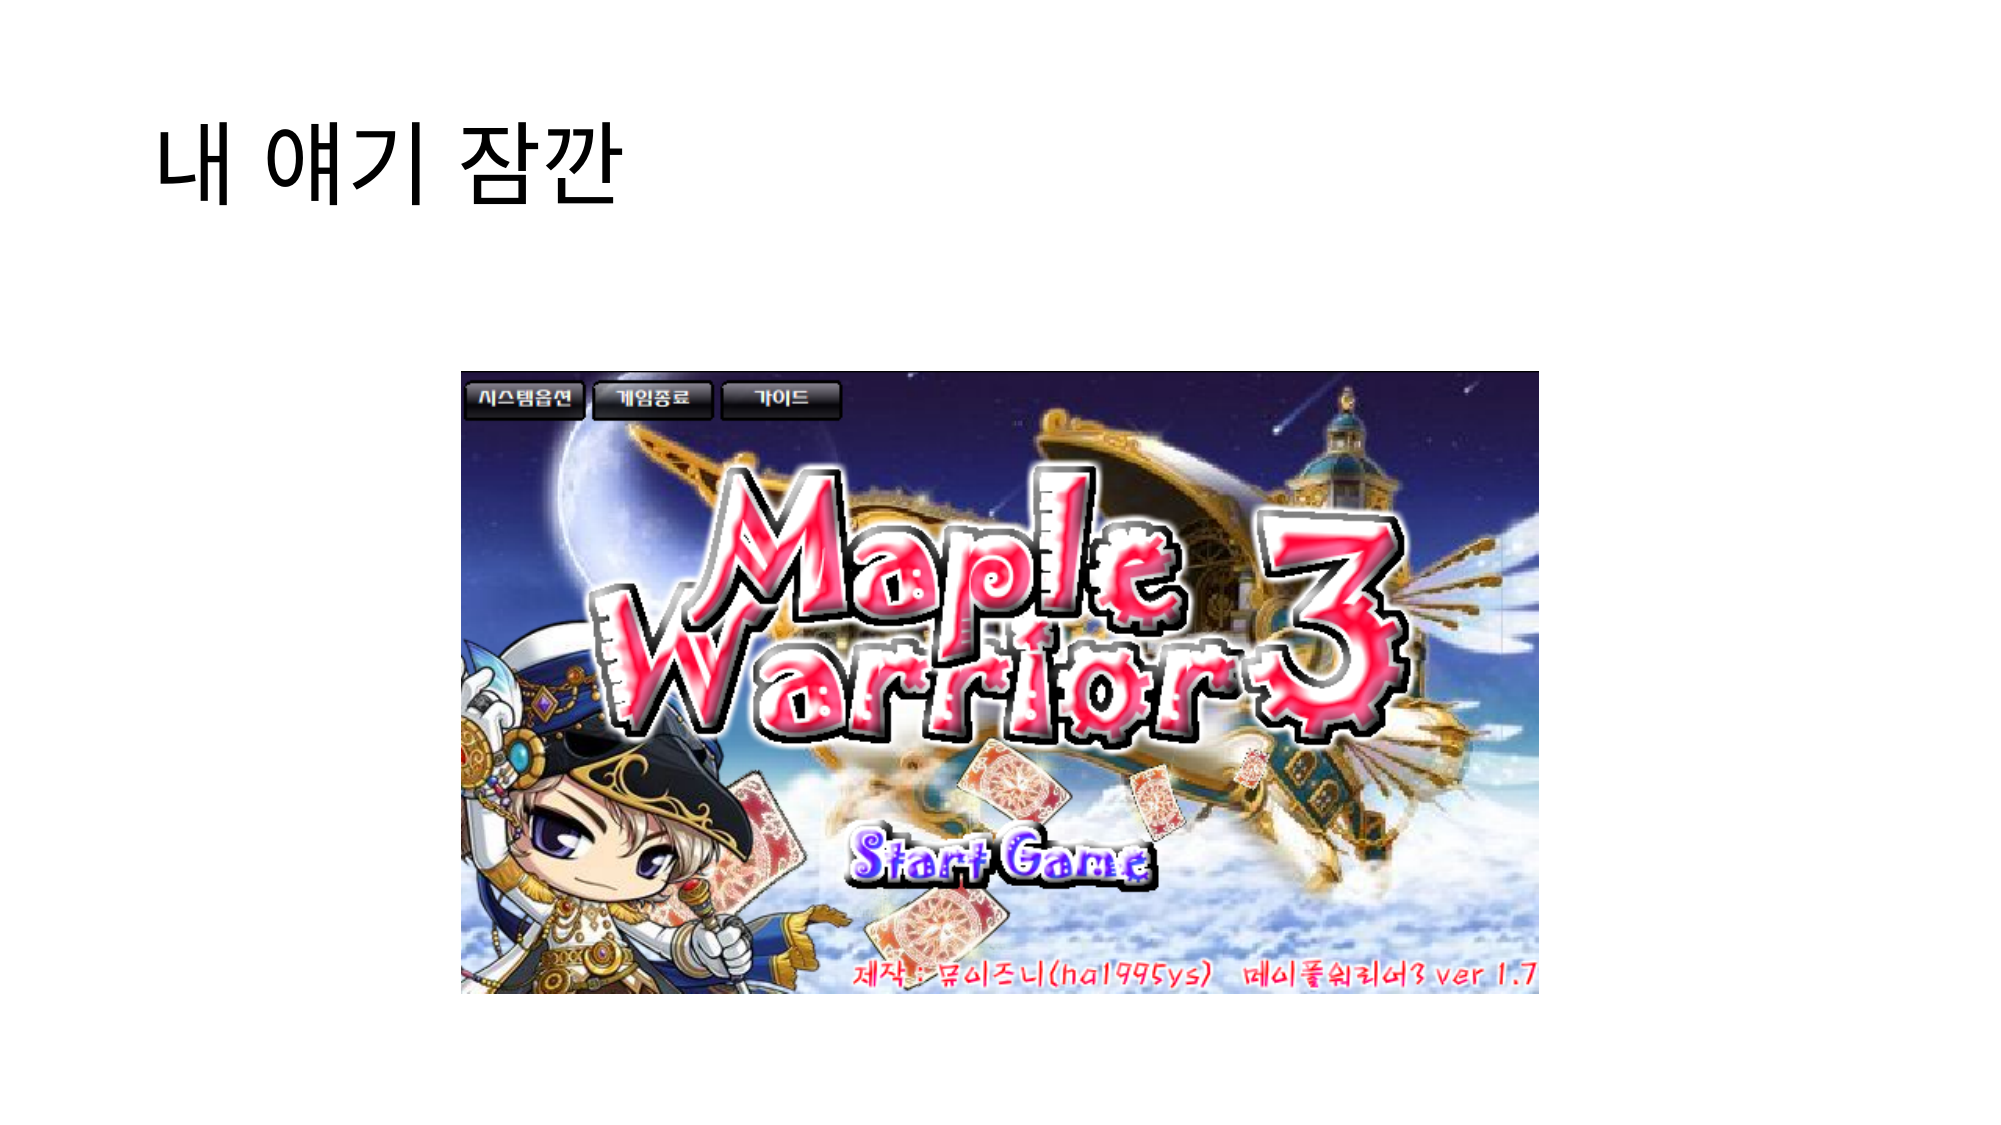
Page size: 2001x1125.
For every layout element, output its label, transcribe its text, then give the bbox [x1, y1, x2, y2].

picture [461, 371, 1539, 994]
title 내 얘기 잠깐 [137, 59, 1863, 278]
